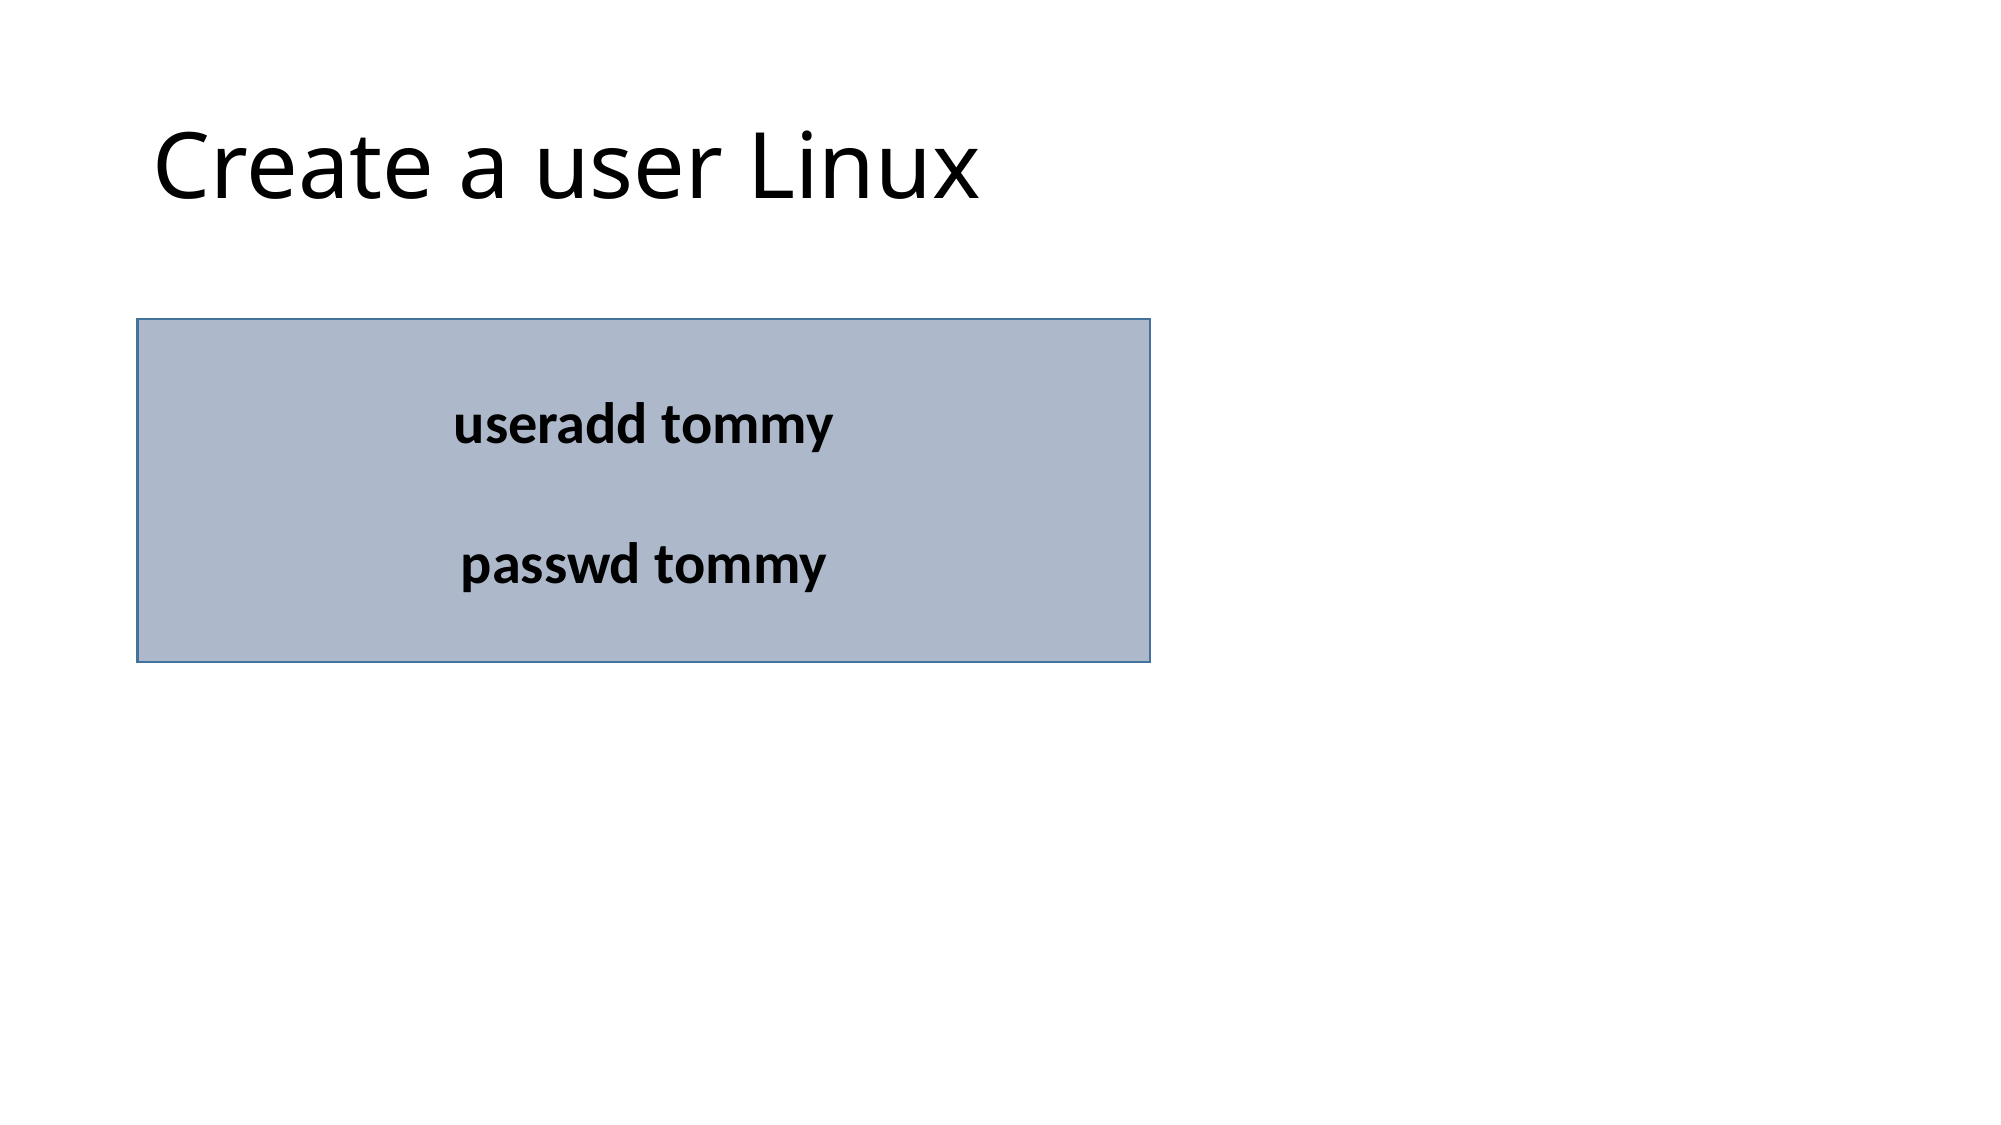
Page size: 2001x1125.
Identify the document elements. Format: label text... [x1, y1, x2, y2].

text_box useradd tommy passwd tommy [136, 318, 1151, 663]
title Create a user Linux [137, 59, 1863, 278]
